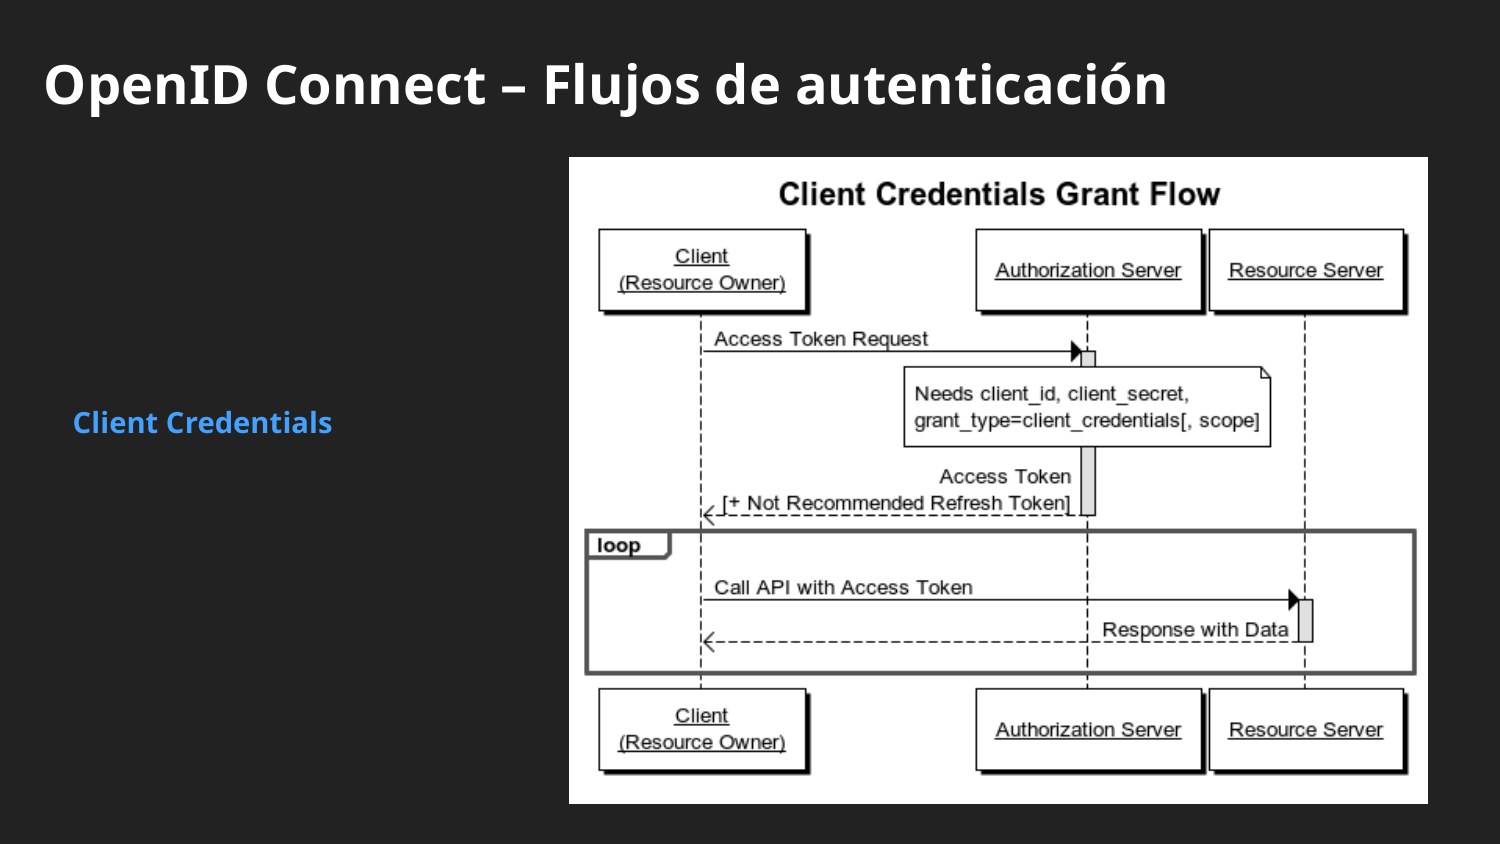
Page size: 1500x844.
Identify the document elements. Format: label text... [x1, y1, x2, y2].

title OpenID Connect – Flujos de autenticación [43, 39, 1329, 205]
picture [569, 156, 1428, 805]
text_box Client Credentials [57, 388, 564, 454]
